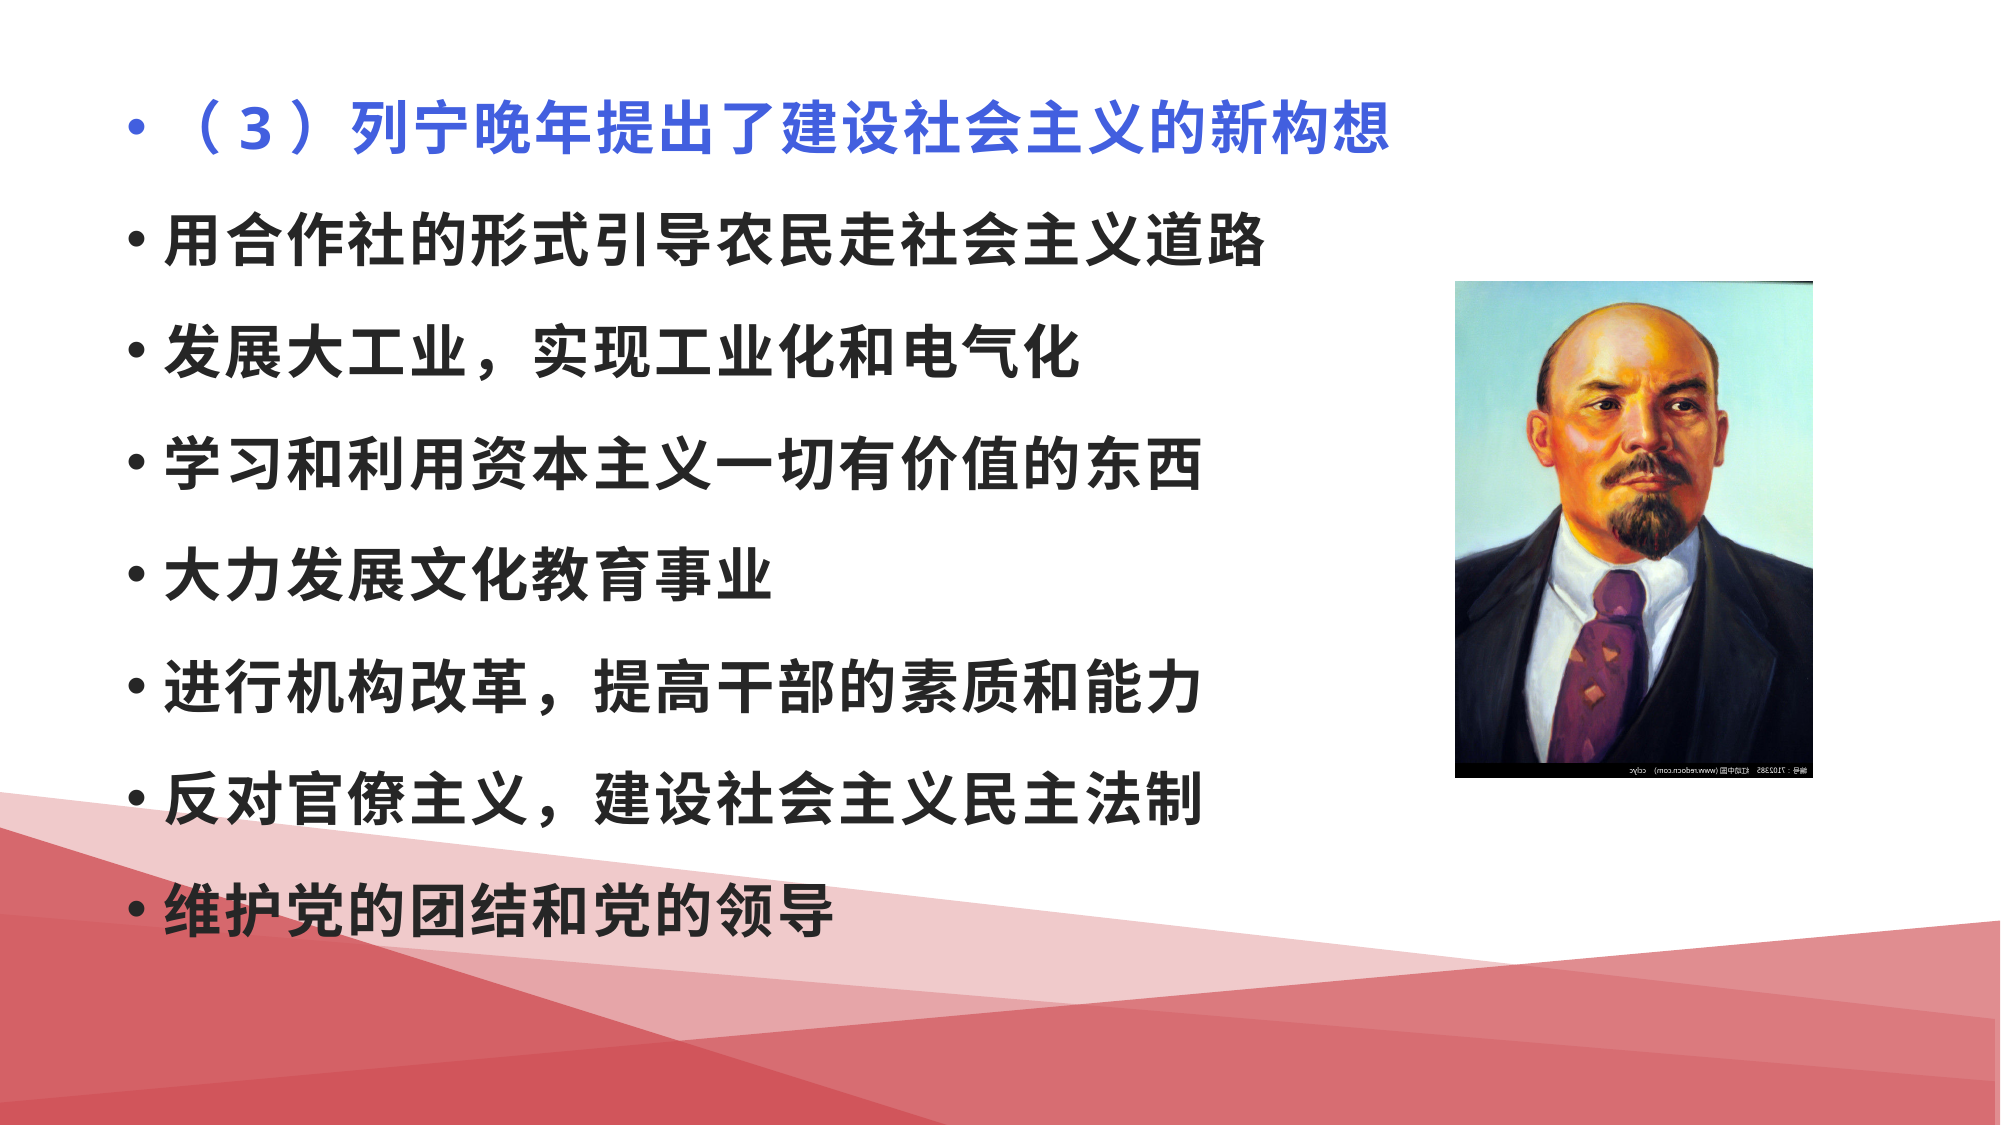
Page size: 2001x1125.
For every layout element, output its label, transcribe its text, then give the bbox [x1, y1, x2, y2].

list （3）列宁晚年提出了建设社会主义的新构想 用合作社的形式引导农民走社会主义道路 发展大工业，实现工业化和电气化 学习和利用资本主义一切有价值的东西 大力发展文化教育事业 进行机构改革，提高干部的素质和能力 反对官僚主义，建设社会主义民主法制 维护党的团结和党的领导 [109, 70, 1891, 1041]
picture [1455, 281, 1813, 778]
